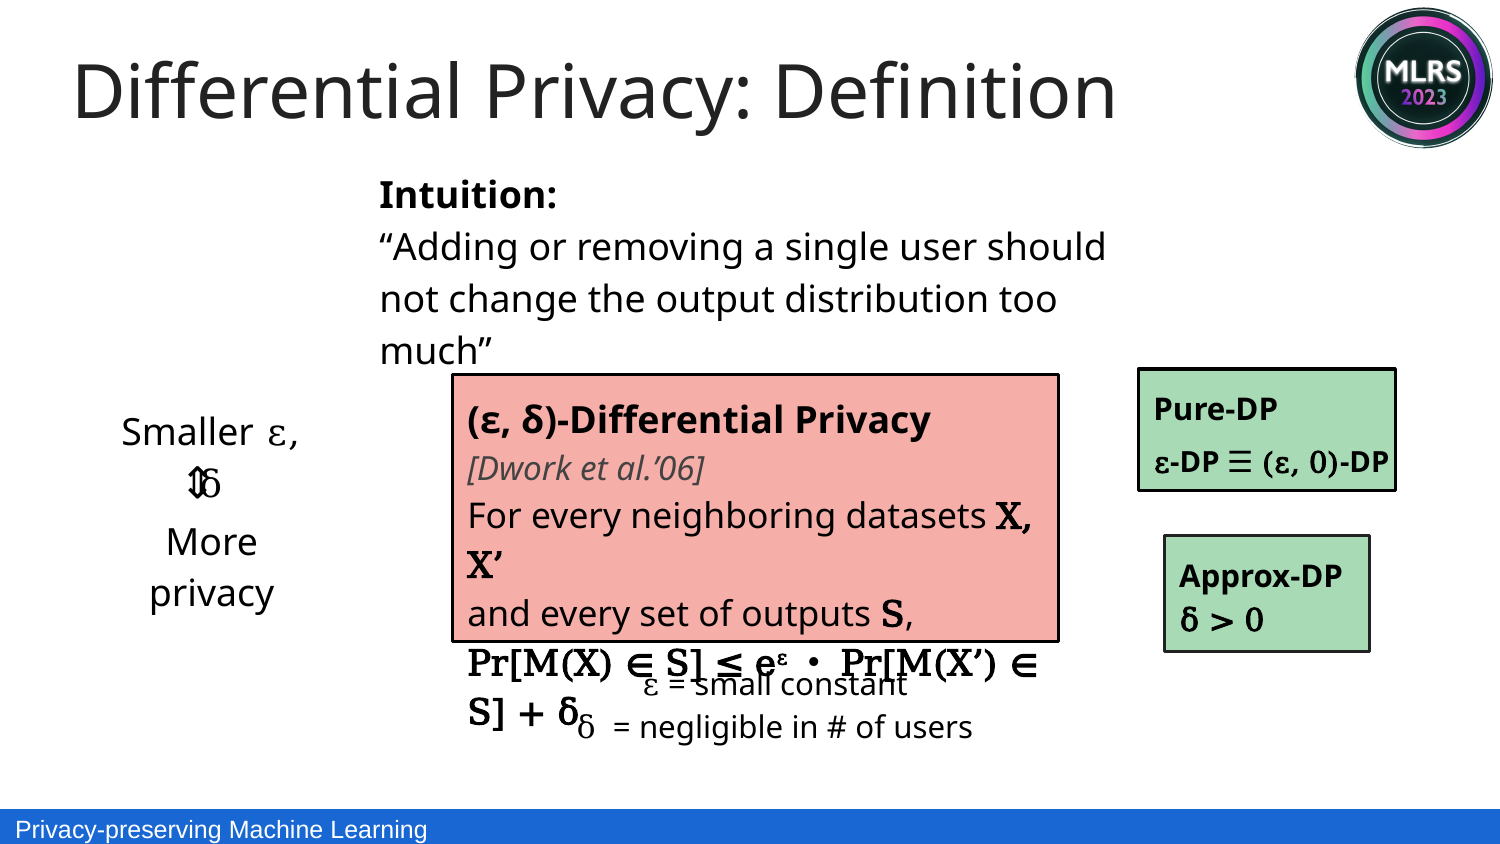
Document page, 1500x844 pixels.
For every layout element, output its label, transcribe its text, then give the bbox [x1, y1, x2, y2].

text_box ε = small constant δ = negligible in # of users [560, 643, 989, 745]
text_box Pure-DP [1138, 369, 1396, 423]
text_box Approx-DP δ > 0 [1164, 535, 1370, 652]
text_box (ε, δ)-Differential Privacy [Dwork et al.’06] For every neighboring datasets X, X’ and every set of outputs S, Pr[M(X) ∈ S] ≤ eε・Pr[M(X’) ∈ S] + δ [452, 374, 1059, 642]
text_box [82, 386, 341, 574]
text_box Differential Privacy: Definition [55, 28, 1467, 149]
picture [1375, 7, 1493, 133]
text_box ε-DP ☰ (ε, 0)-DP [1138, 423, 1417, 494]
text_box Intuition: “Adding or removing a single user should not change the output distribution too much” [364, 149, 1147, 317]
